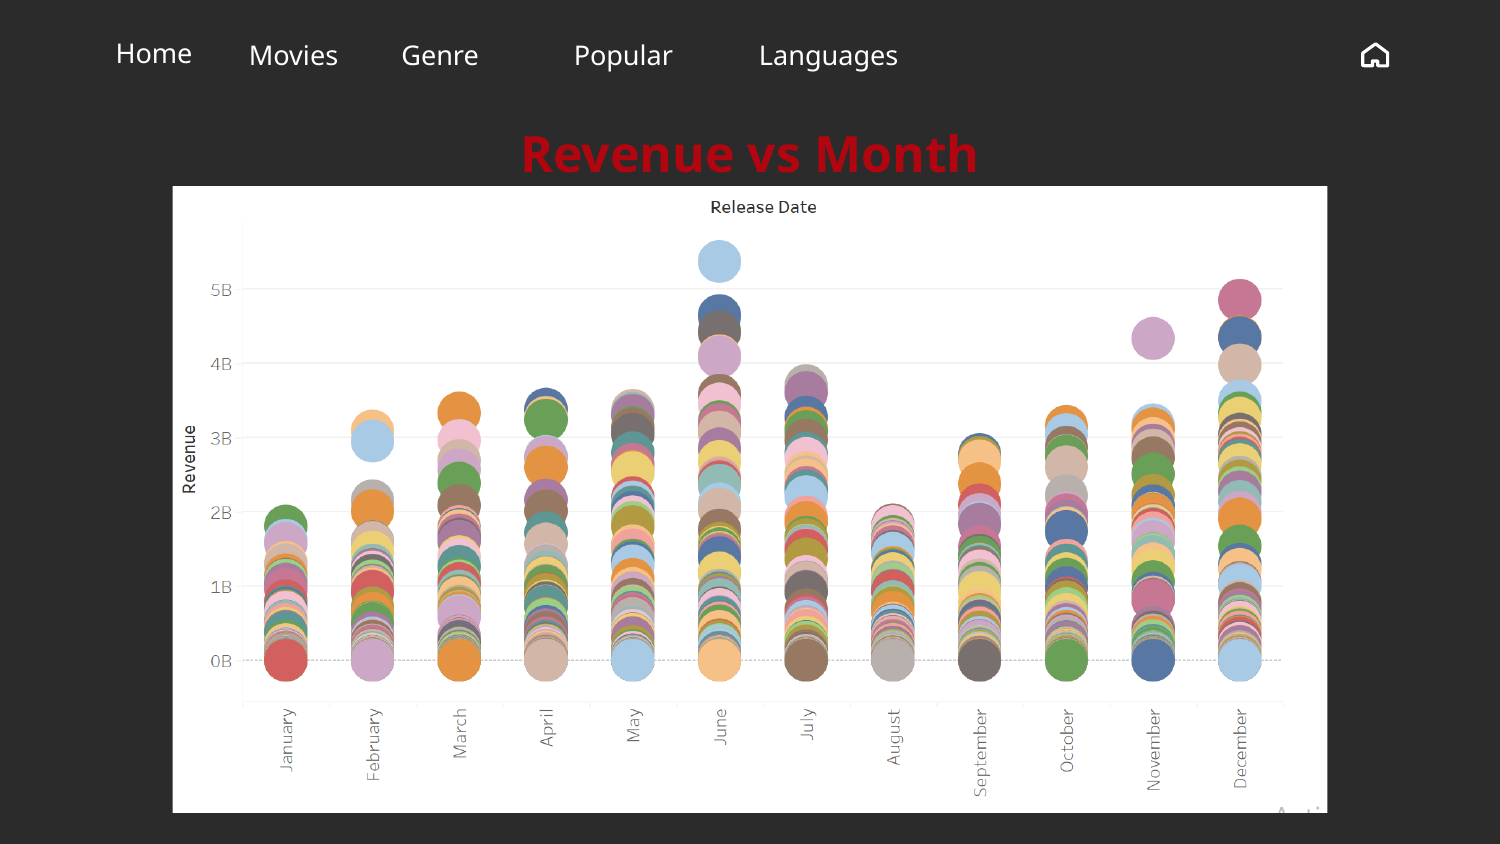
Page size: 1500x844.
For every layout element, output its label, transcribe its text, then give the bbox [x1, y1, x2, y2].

text_box [1362, 43, 1388, 66]
picture [172, 186, 1328, 813]
text_box Revenue vs Month [402, 107, 1098, 171]
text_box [100, 39, 914, 71]
